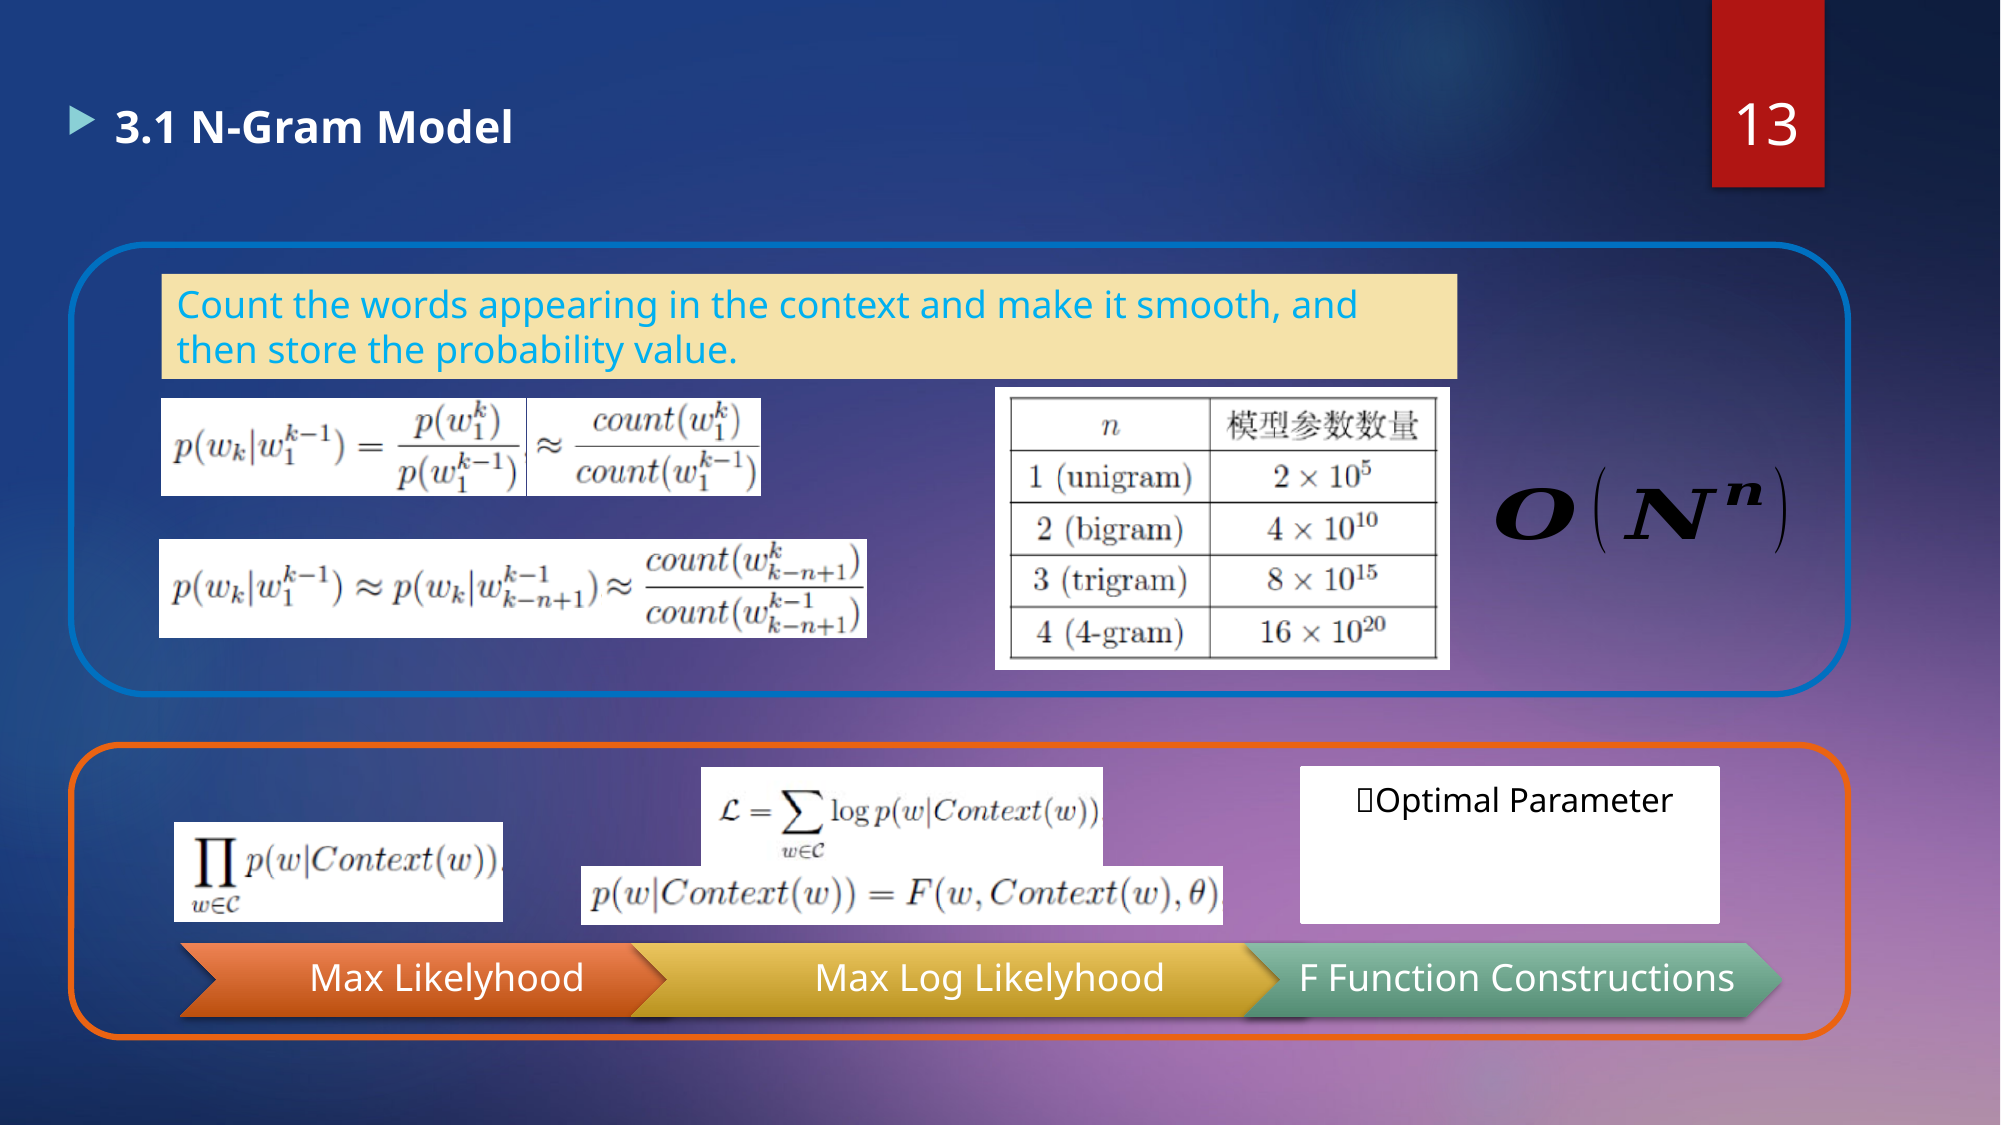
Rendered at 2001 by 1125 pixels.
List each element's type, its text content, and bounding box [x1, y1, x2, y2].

text_box Count the words appearing in the context and make it smooth, and then store the probability value. [161, 273, 1458, 379]
text_box [69, 243, 1850, 696]
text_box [179, 942, 1784, 1017]
slide_number 12 [1698, 48, 1836, 175]
text_box [69, 743, 1850, 1039]
picture [0, 0, 2001, 1125]
text_box 3.1 N-Gram Model [51, 90, 1102, 160]
